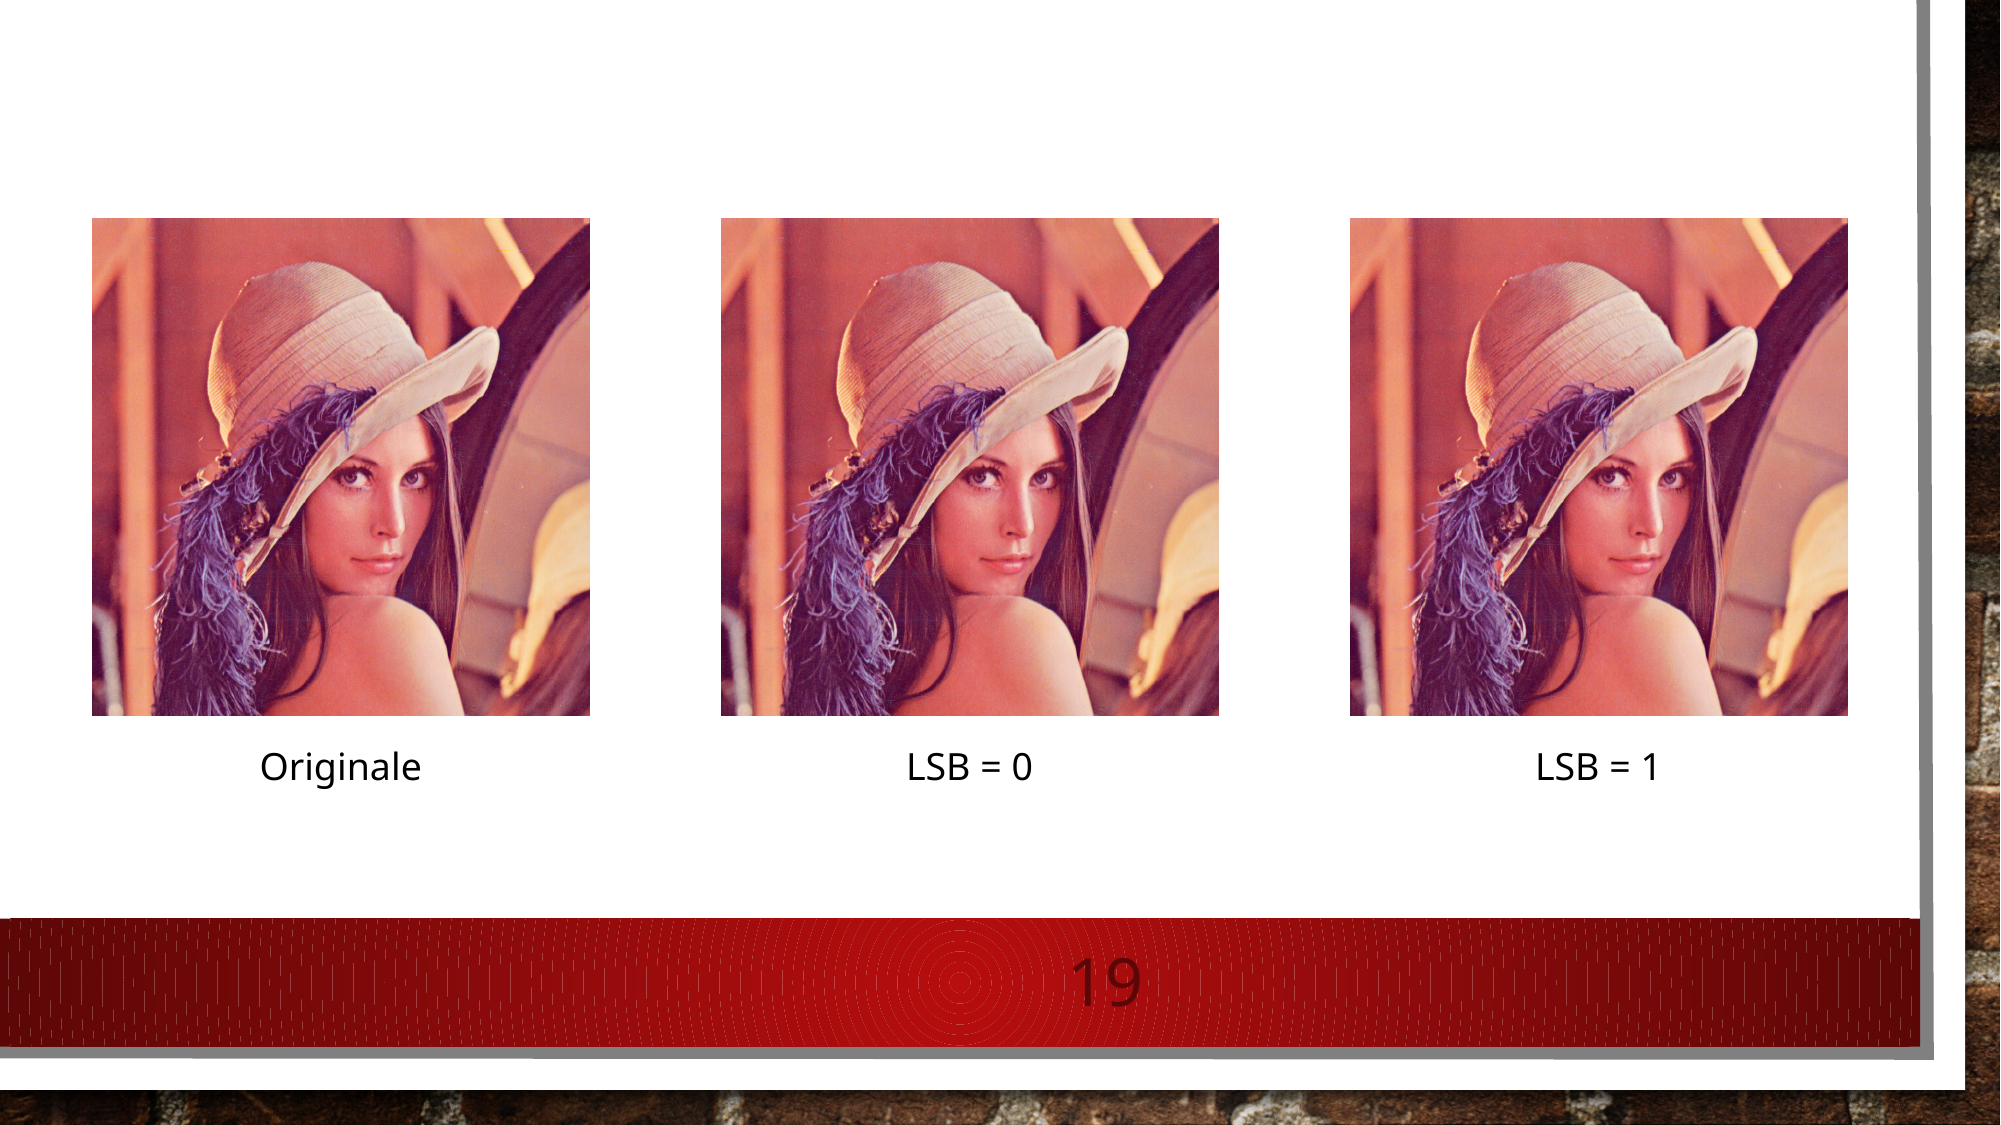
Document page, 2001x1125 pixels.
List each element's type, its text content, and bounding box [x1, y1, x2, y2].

picture [91, 217, 590, 716]
text_box LSB = 0 [796, 735, 1143, 795]
slide_number 19 [1031, 944, 1181, 1027]
text_box LSB = 1 [1425, 735, 1772, 795]
picture [1349, 217, 1848, 716]
picture [720, 217, 1219, 716]
text_box Originale [167, 735, 514, 795]
picture [0, 0, 2000, 1125]
